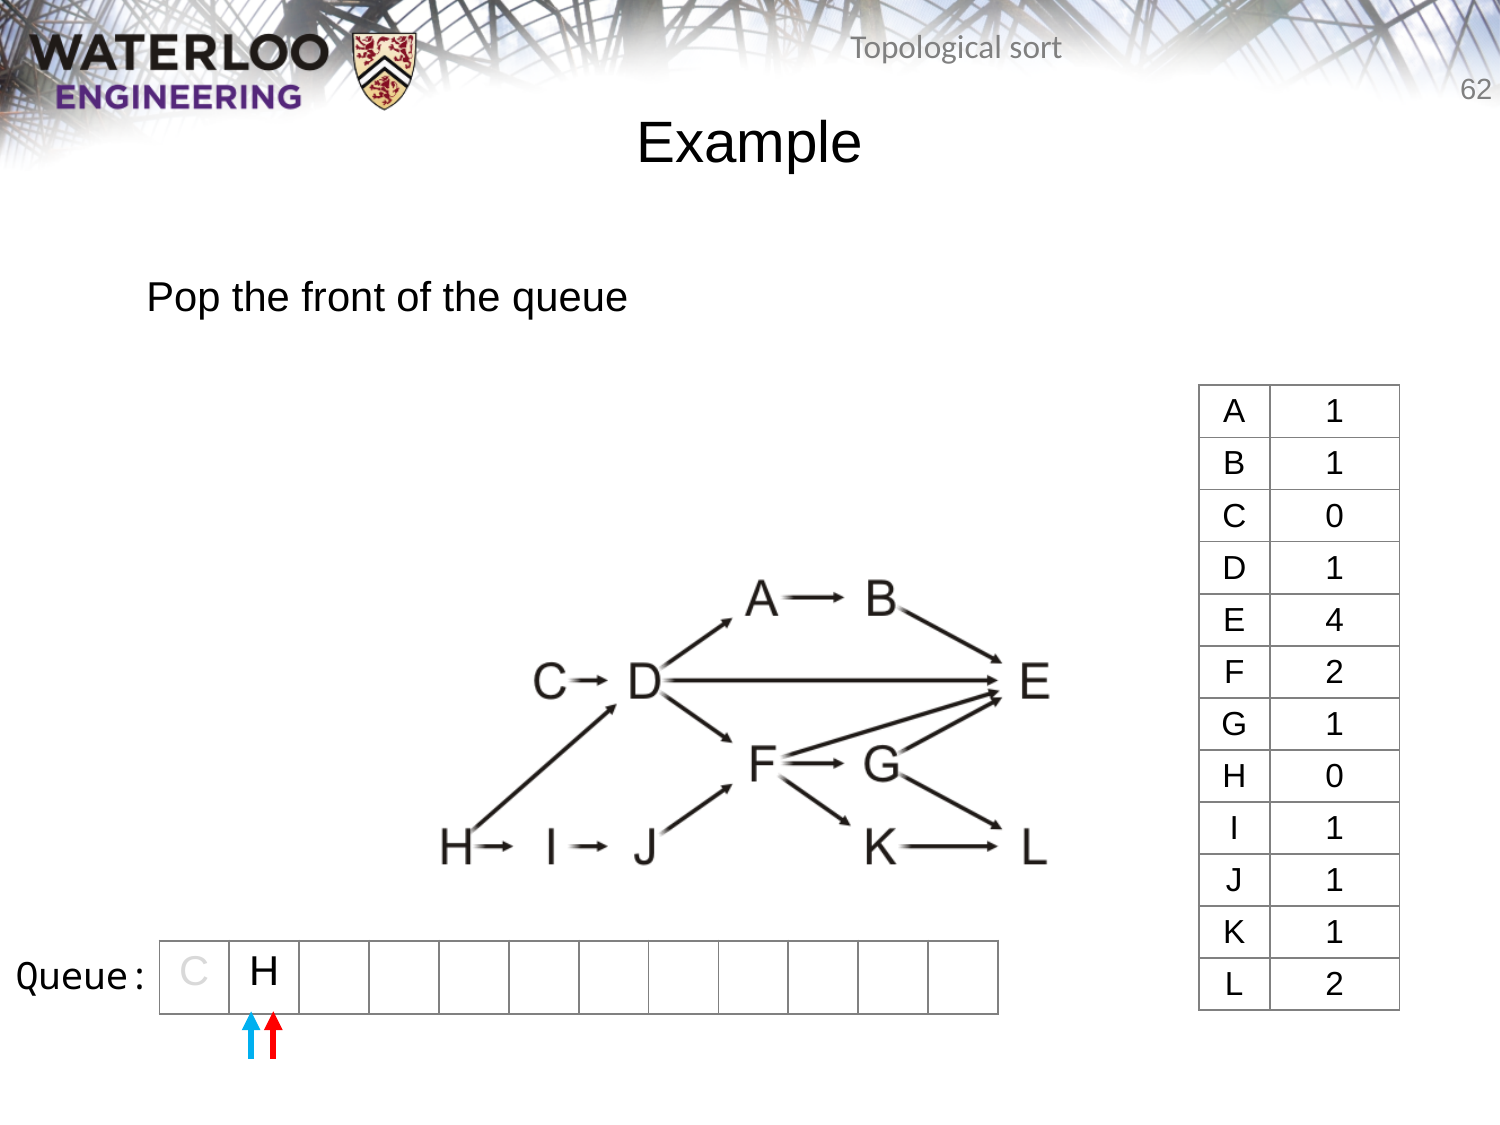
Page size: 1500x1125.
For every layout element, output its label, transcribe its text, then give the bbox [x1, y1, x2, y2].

table_header [929, 942, 997, 1013]
table_cell 2 [1271, 647, 1399, 697]
table_header 1 [1271, 386, 1399, 437]
table_cell 1 [1271, 803, 1399, 853]
table_header A [1200, 386, 1269, 437]
table_cell F [1200, 647, 1269, 697]
table_cell B [1200, 438, 1269, 489]
table_cell H [1200, 751, 1269, 801]
table_header [370, 942, 438, 1013]
picture [0, 0, 1500, 1125]
table_cell 2 [1271, 959, 1399, 1009]
table_cell 1 [1271, 542, 1399, 593]
table_cell K [1200, 907, 1269, 957]
table_cell L [1200, 959, 1269, 1009]
table_header [719, 942, 787, 1013]
table_header [649, 942, 718, 1013]
table_header [580, 942, 648, 1013]
text_box Queue: [1, 944, 166, 1005]
table_cell G [1200, 699, 1269, 749]
table_cell C [1200, 490, 1269, 541]
table_cell 1 [1271, 855, 1399, 905]
table_header [440, 942, 508, 1013]
table_header [859, 942, 927, 1013]
table_cell 1 [1271, 699, 1399, 749]
table_cell 1 [1271, 907, 1399, 957]
table_header [510, 942, 578, 1013]
title Example [74, 44, 1426, 233]
table_cell 4 [1271, 595, 1399, 645]
table_header [300, 942, 368, 1013]
table_header [789, 942, 857, 1013]
list Pop the front of the queue [74, 262, 1426, 1006]
table_cell 1 [1271, 438, 1399, 489]
table_cell 0 [1271, 751, 1399, 801]
table_header C [160, 942, 228, 1013]
table_cell 0 [1271, 490, 1399, 541]
table_cell D [1200, 542, 1269, 593]
table_header H [230, 942, 298, 1013]
table_cell I [1200, 803, 1269, 853]
table_cell J [1200, 855, 1269, 905]
table_cell E [1200, 595, 1269, 645]
